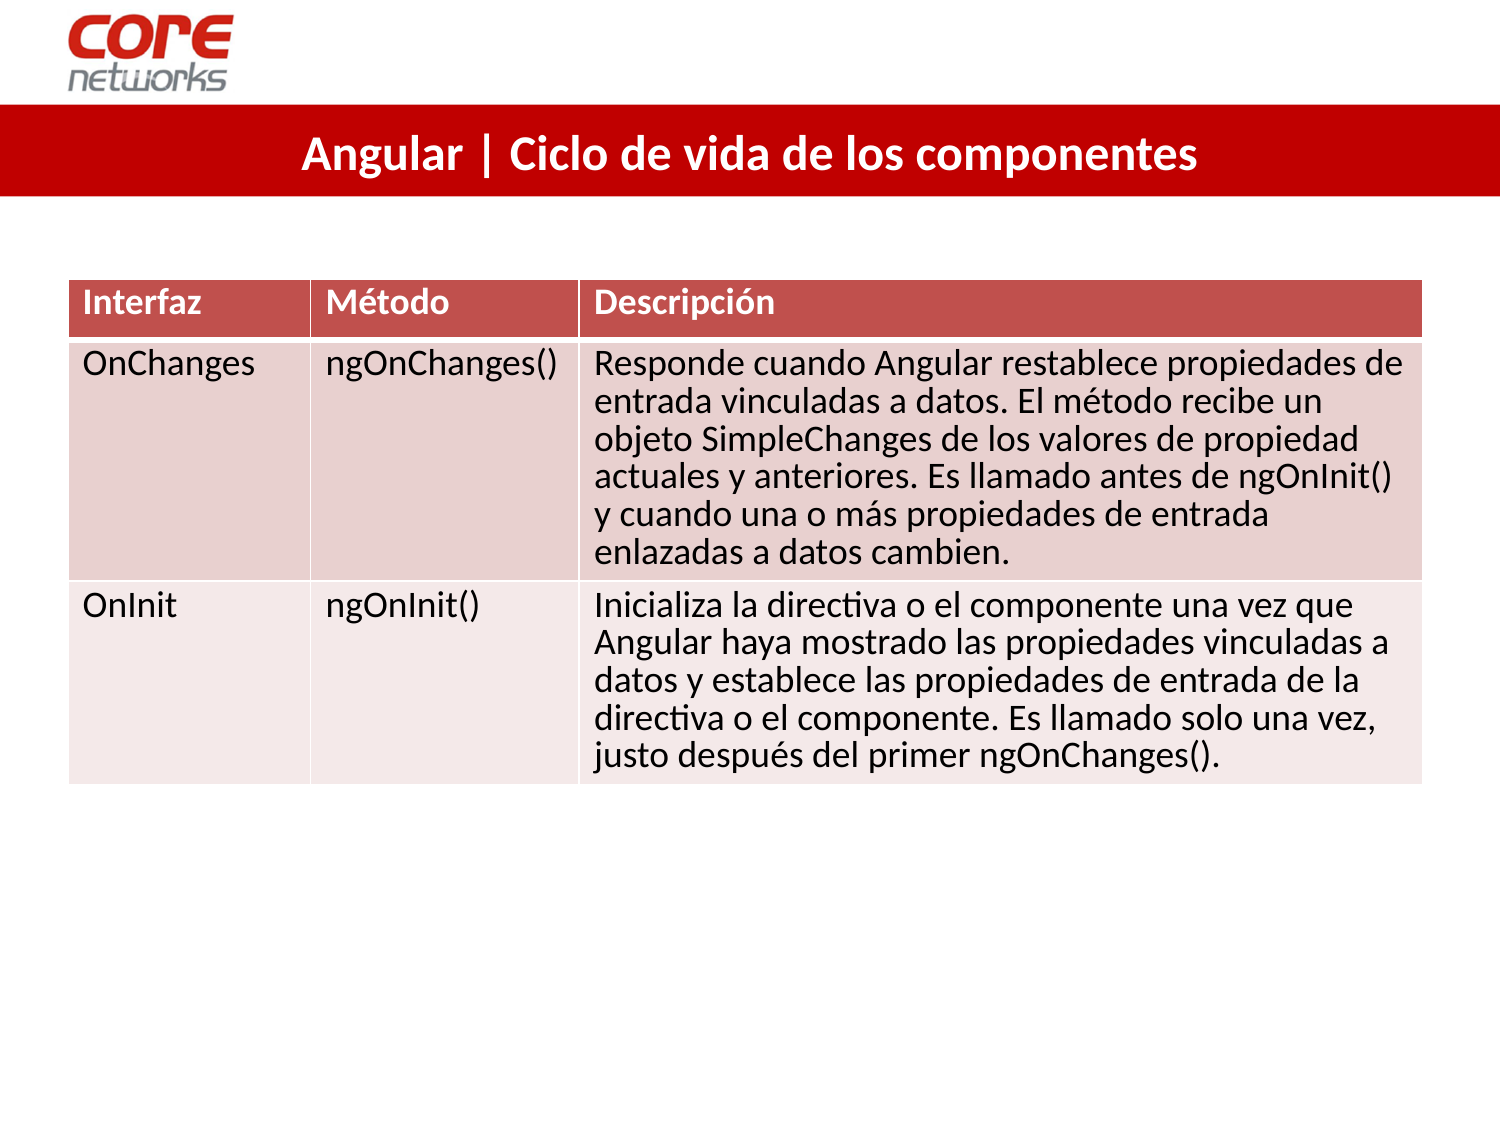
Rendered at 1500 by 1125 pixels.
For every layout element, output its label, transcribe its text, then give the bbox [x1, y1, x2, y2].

table_header Método [311, 280, 578, 337]
table_cell Responde cuando Angular restablece propiedades de entrada vinculadas a datos. El método recibe un objeto SimpleChanges de los valores de propiedad actuales y anteriores. Es llamado antes de ngOnInit() y cuando una o más propiedades de entrada enlazadas a datos cambien. [580, 343, 1422, 580]
table_cell ngOnInit() [311, 582, 578, 784]
table_cell ngOnChanges() [311, 343, 578, 580]
text_box Angular | Ciclo de vida de los componentes [0, 102, 1500, 198]
table_header Descripción [580, 280, 1422, 337]
table_cell OnChanges [69, 343, 310, 580]
table_header Interfaz [69, 280, 310, 337]
table_cell OnInit [69, 582, 310, 784]
picture [67, 9, 235, 95]
table_cell Inicializa la directiva o el componente una vez que Angular haya mostrado las propiedades vinculadas a datos y establece las propiedades de entrada de la directiva o el componente. Es llamado solo una vez, justo después del primer ngOnChanges(). [580, 582, 1422, 784]
